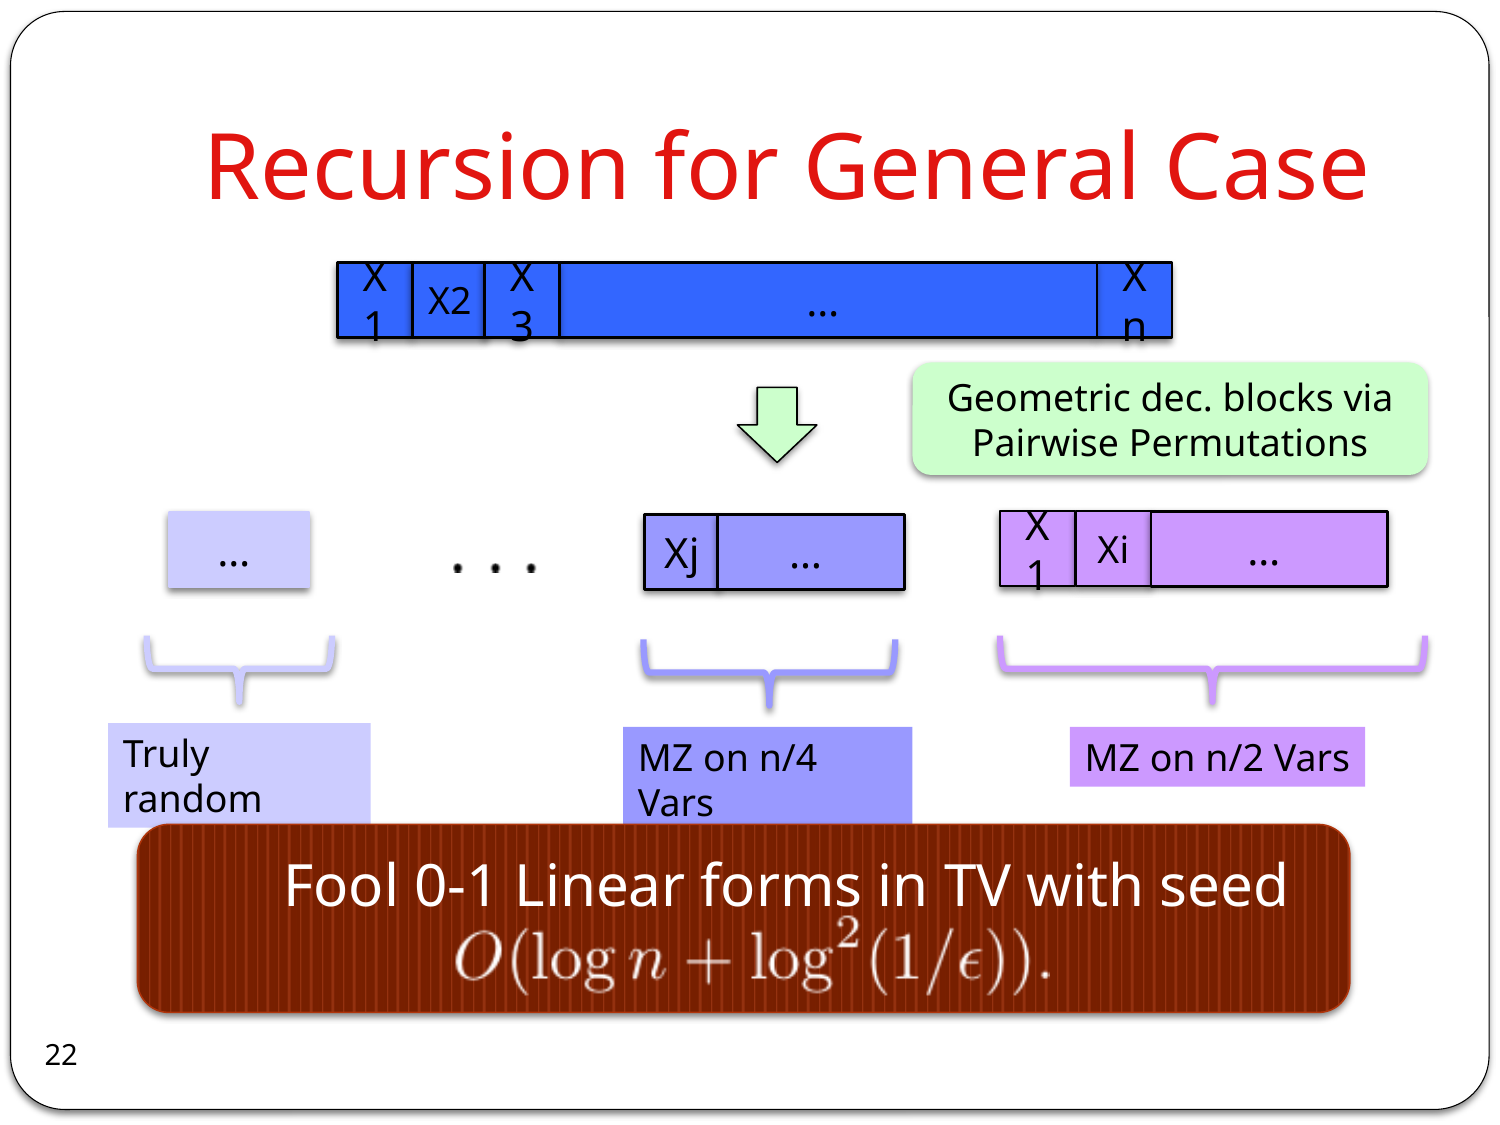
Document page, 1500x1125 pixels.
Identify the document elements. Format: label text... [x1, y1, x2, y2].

text_box X1 [337, 262, 409, 338]
title Recursion for General Case [150, 45, 1425, 233]
text_box X3 [484, 262, 560, 338]
text_box Xn [1099, 262, 1173, 338]
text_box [999, 510, 1426, 788]
slide_number 22 [23, 1018, 99, 1094]
text_box Geometric dec. blocks via Pairwise Permutations [911, 361, 1429, 476]
list Analysis: Induction. Balance out test set. Final Touch: Use Nisan-INW across recursions. [125, 837, 1400, 1025]
text_box [736, 386, 818, 464]
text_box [622, 514, 913, 788]
text_box … [562, 262, 1098, 338]
text_box X2 [412, 262, 481, 338]
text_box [107, 511, 540, 784]
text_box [137, 824, 1351, 1013]
